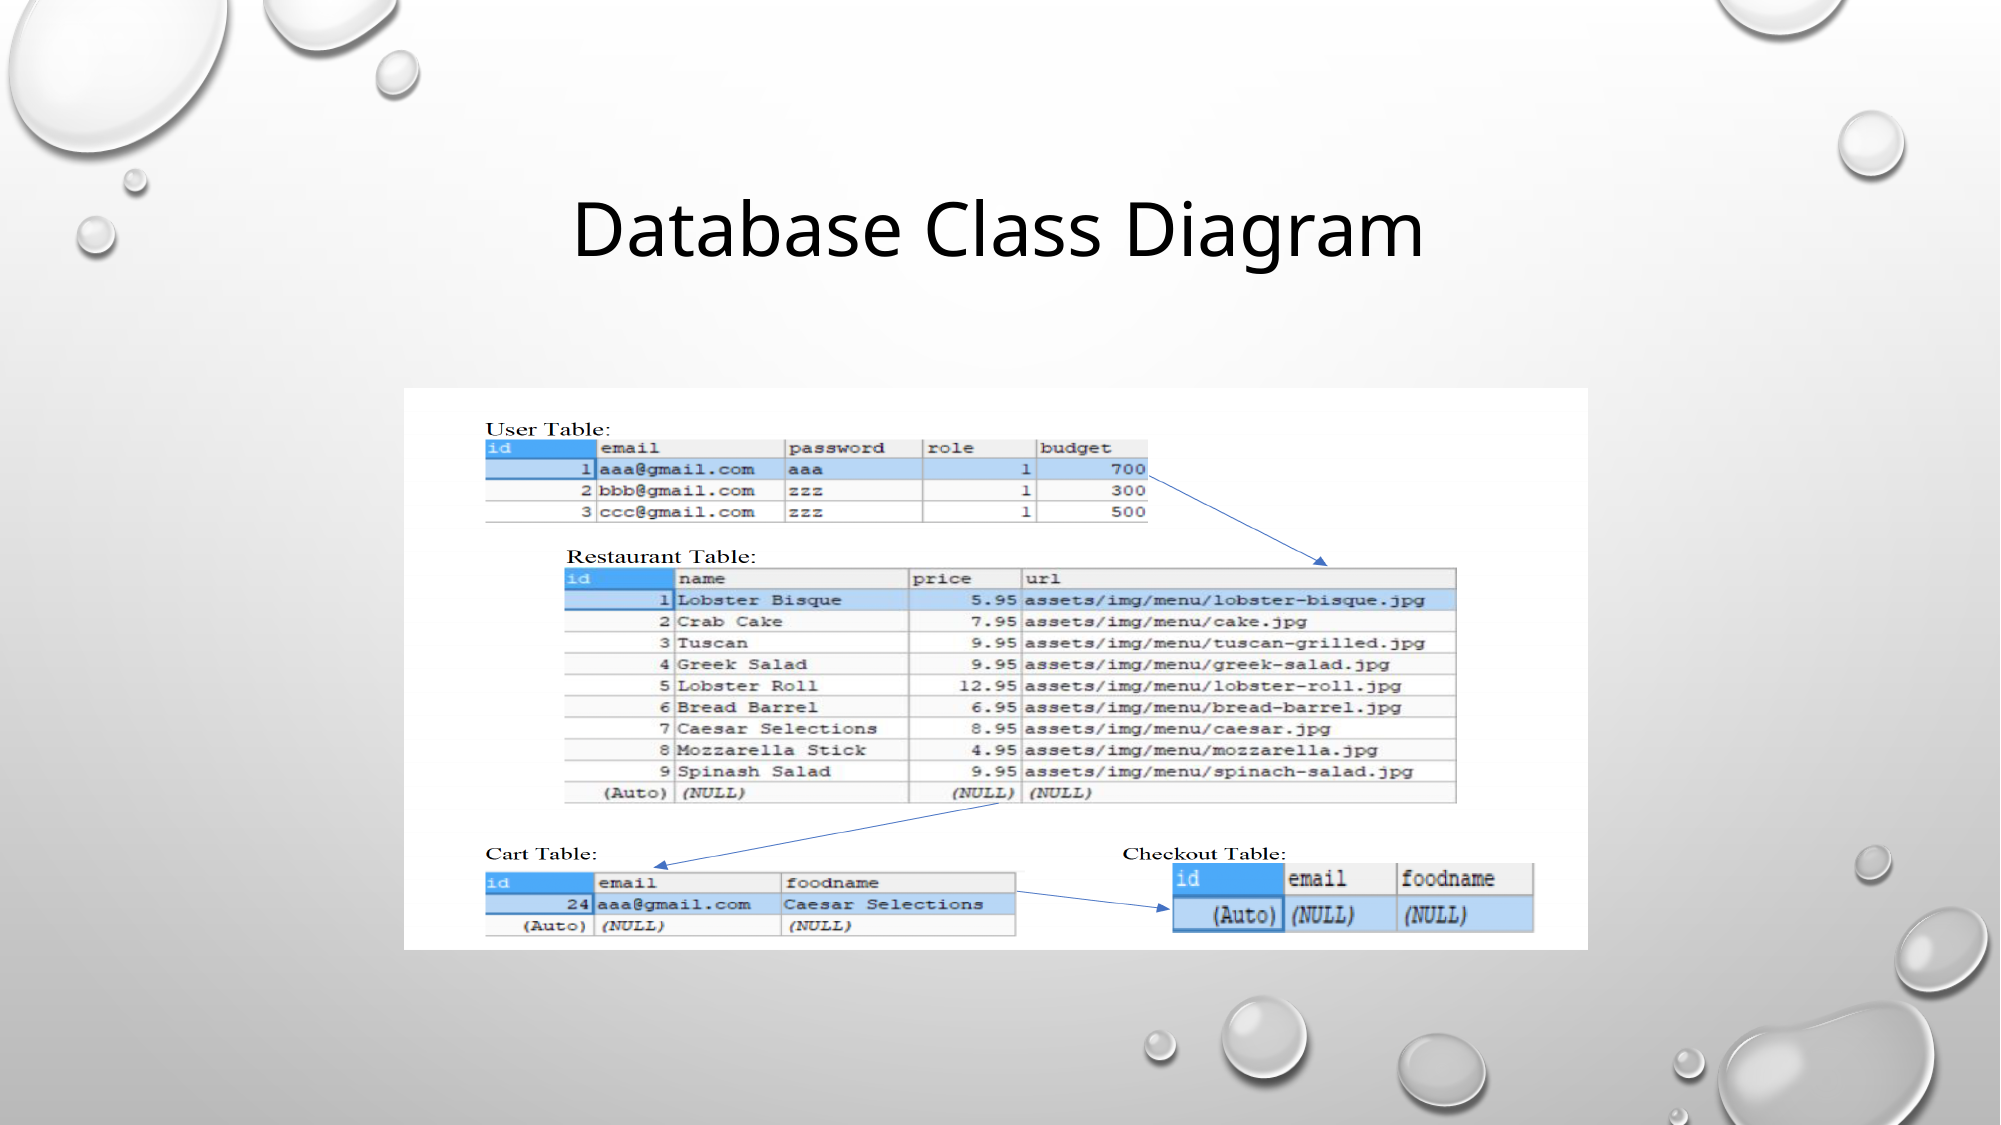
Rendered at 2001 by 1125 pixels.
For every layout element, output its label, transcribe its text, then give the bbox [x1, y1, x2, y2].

title Database Class Diagram [149, 101, 1851, 364]
picture [0, 0, 2000, 1125]
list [404, 387, 1589, 951]
